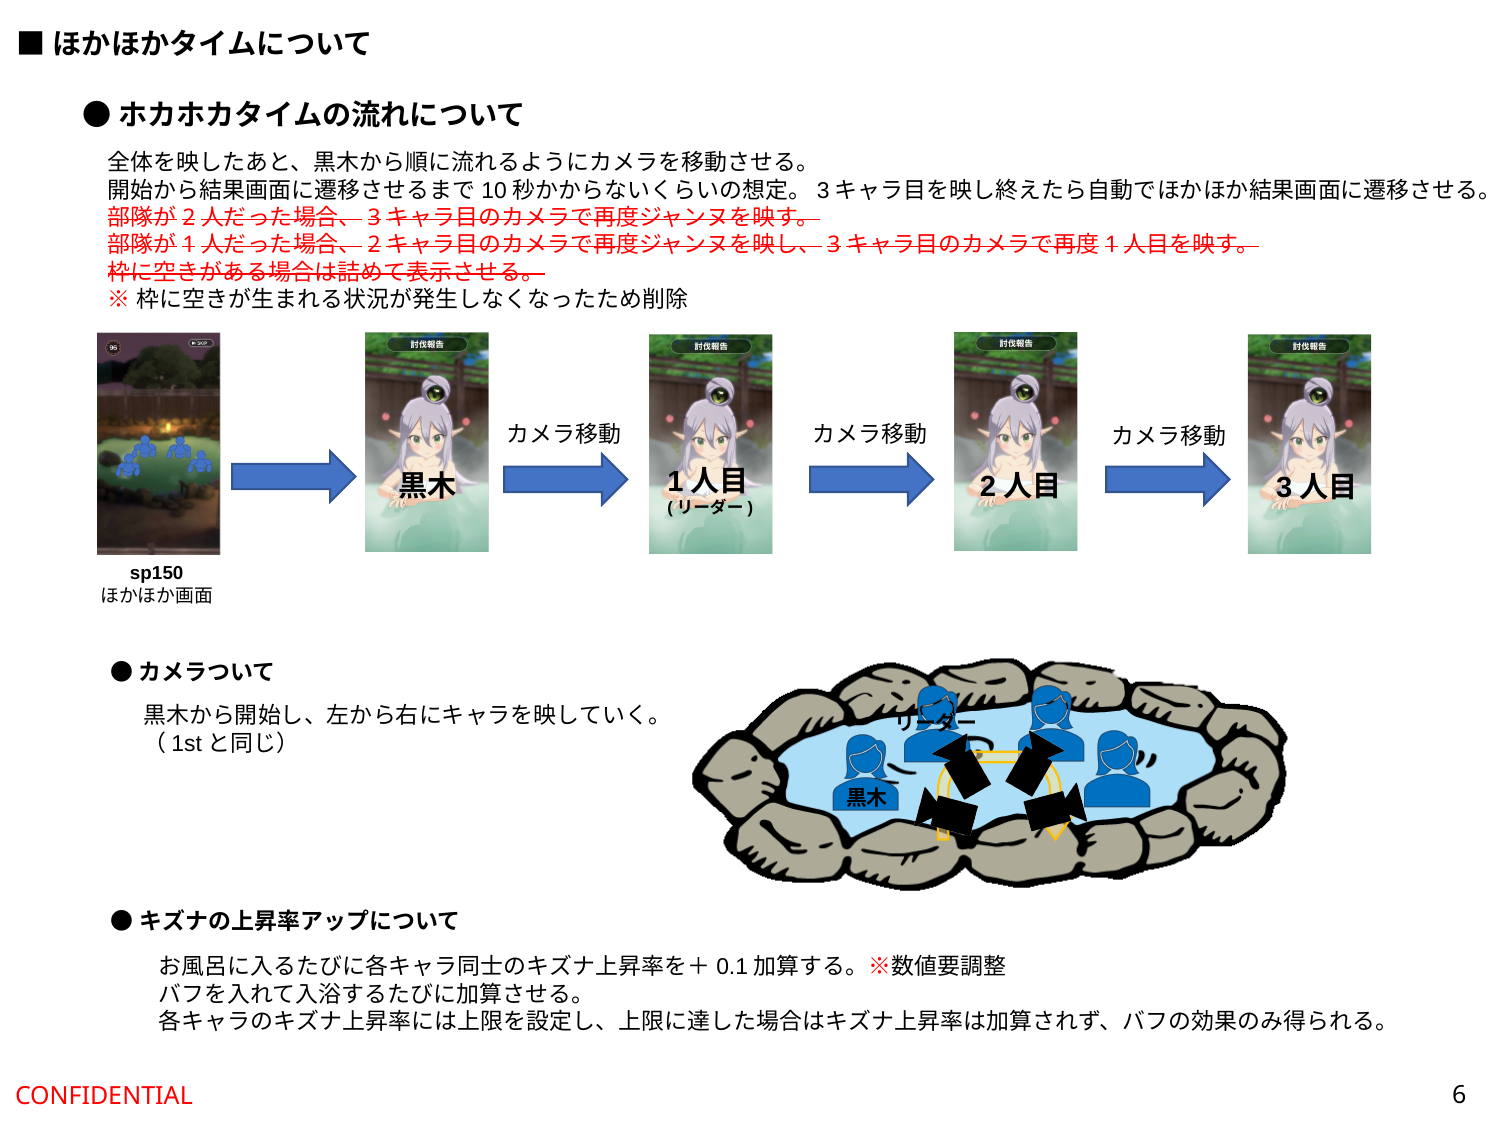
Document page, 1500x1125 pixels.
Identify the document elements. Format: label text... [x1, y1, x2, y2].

picture [96, 332, 221, 555]
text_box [688, 653, 1290, 896]
text_box [503, 455, 629, 508]
text_box カメラ移動 [798, 412, 943, 455]
text_box 全体を映したあと、黒木から順に流れるようにカメラを移動させる。 開始から結果画面に遷移させるまで10秒かからないくらいの想定。3キャラ目を映し終えたら自動でほかほか結果画面に遷移させる。 部隊が2人だった場合、3キャラ目のカメラで再度ジャンヌを映す。 部隊が1人だった場合、2キャラ目のカメラで再度ジャンヌを映し、3キャラ目のカメラで再度1人目を映す。 枠に空きがある場合は詰めて表示させる。 ※枠に空きが生まれる状況が発生しなくなったため削除 [93, 140, 1500, 348]
text_box [809, 455, 935, 508]
text_box [231, 448, 357, 505]
text_box ●ホカホカタイムの流れについて [67, 88, 541, 139]
text_box お風呂に入るたびに各キャラ同士のキズナ上昇率を＋0.1加算する。※数値要調整 バフを入れて入浴するたびに加算させる。 各キャラのキズナ上昇率には上限を設定し、上限に達した場合はキズナ上昇率は加算されず、バフの効果のみ得られる。 [143, 944, 1415, 1042]
picture [1247, 334, 1372, 554]
picture [365, 332, 489, 552]
text_box ■ほかほかタイムについて [1, 17, 388, 68]
footer CONFIDENTIAL [0, 1065, 507, 1125]
picture [648, 334, 773, 554]
text_box [1105, 457, 1231, 508]
text_box ●キズナの上昇率アップについて [96, 899, 476, 942]
text_box 黒木から開始し、左から右にキャラを映していく。 （1stと同じ） [128, 693, 687, 764]
text_box カメラ移動 [1097, 414, 1242, 457]
text_box sp150 ほかほか画面 [81, 553, 233, 614]
slide_number 6 [1143, 1065, 1482, 1125]
text_box カメラ移動 [491, 412, 637, 455]
text_box ●カメラついて [95, 649, 291, 692]
picture [954, 331, 1078, 551]
